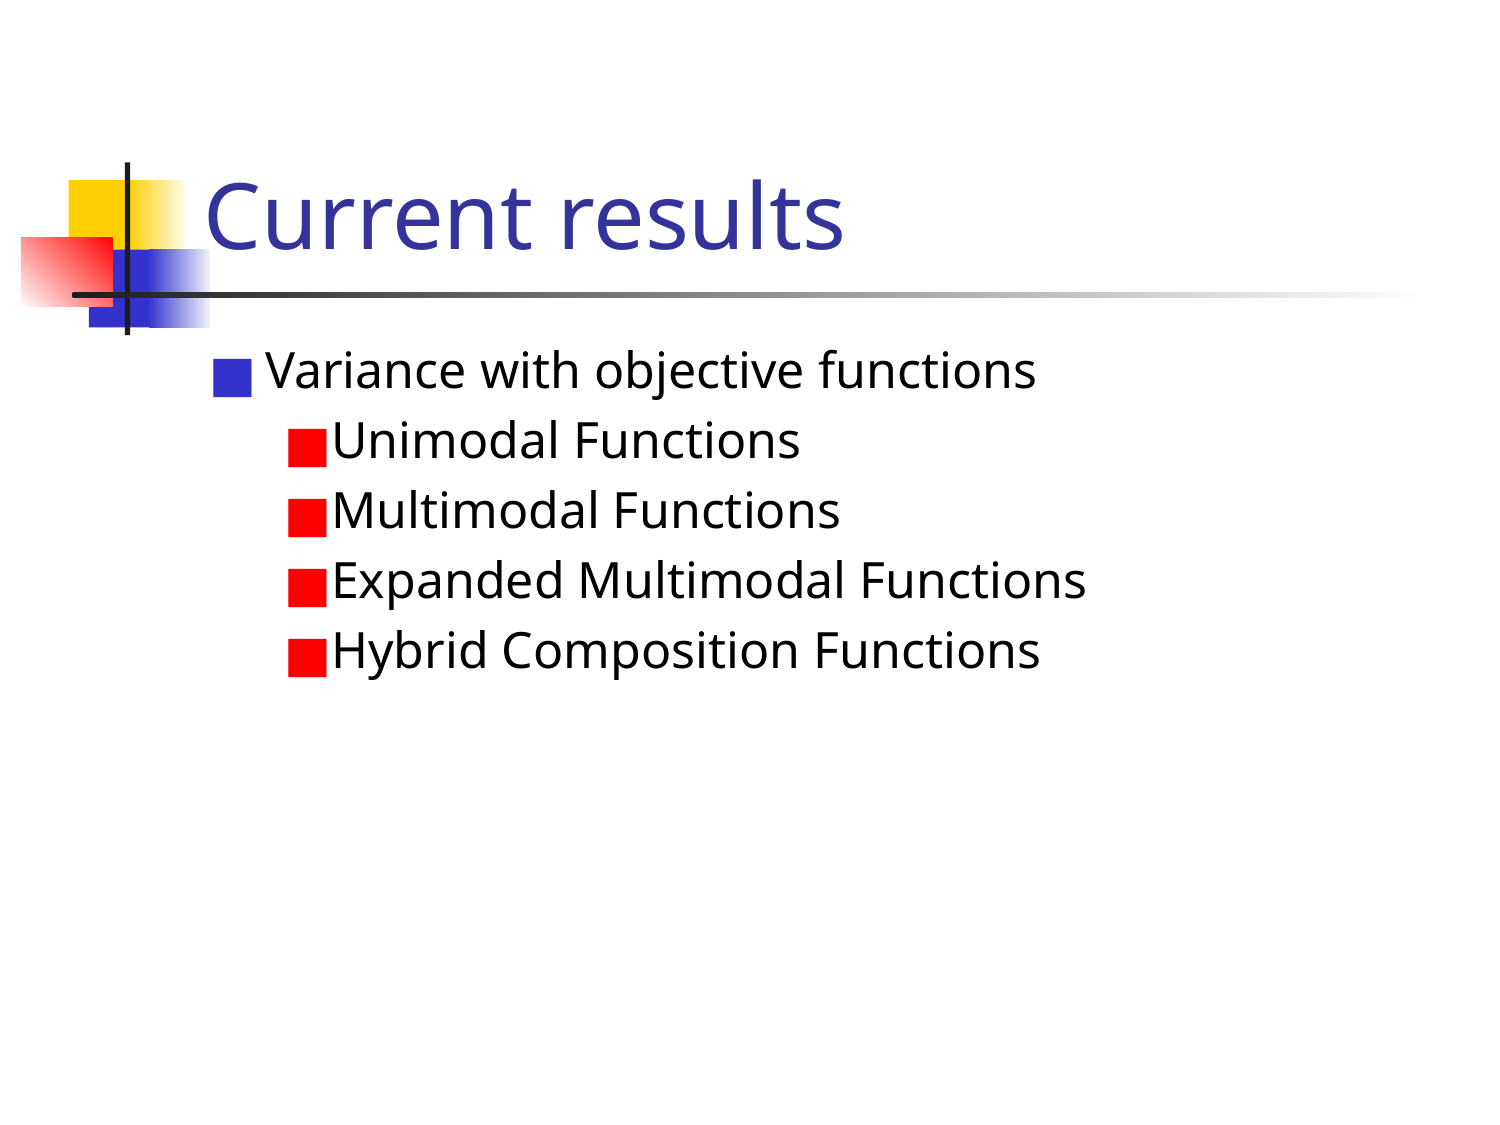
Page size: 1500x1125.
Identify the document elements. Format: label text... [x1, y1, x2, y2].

list Variance with objective functions Unimodal Functions Multimodal Functions Expanded Multimodal Functions Hybrid Composition Functions [193, 331, 1469, 1006]
title Current results [188, 35, 1468, 275]
